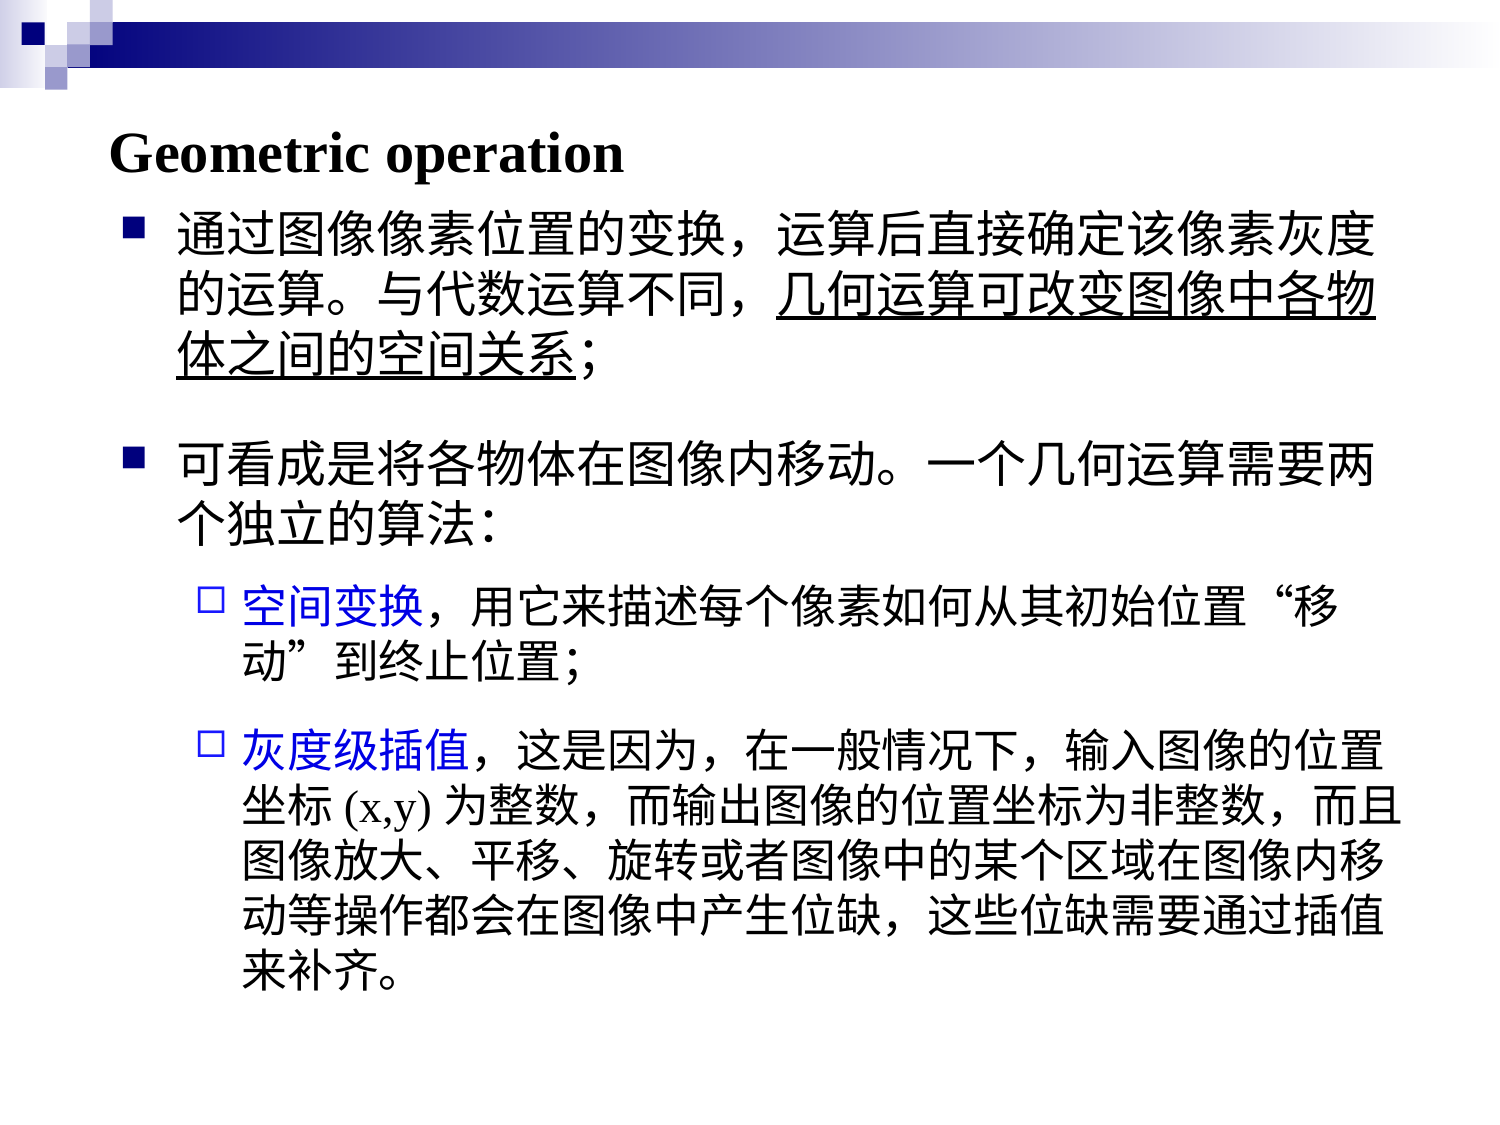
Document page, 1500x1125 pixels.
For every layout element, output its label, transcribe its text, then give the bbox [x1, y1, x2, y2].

list 通过图像像素位置的变换，运算后直接确定该像素灰度的运算。与代数运算不同，几何运算可改变图像中各物体之间的空间关系； 可看成是将各物体在图像内移动。一个几何运算需要两个独立的算法： 空间变换，用它来描述每个像素如何从其初始位置“移动”到终止位置； 灰度级插值，这是因为，在一般情况下，输入图像的位置坐标(x,y)为整数，而输出图像的位置坐标为非整数，而且图像放大、平移、旋转或者图像中的某个区域在图像内移动等操作都会在图像中产生位缺，这些位缺需要通过插值来补齐。 [104, 195, 1438, 1056]
title Geometric operation [94, 111, 648, 188]
